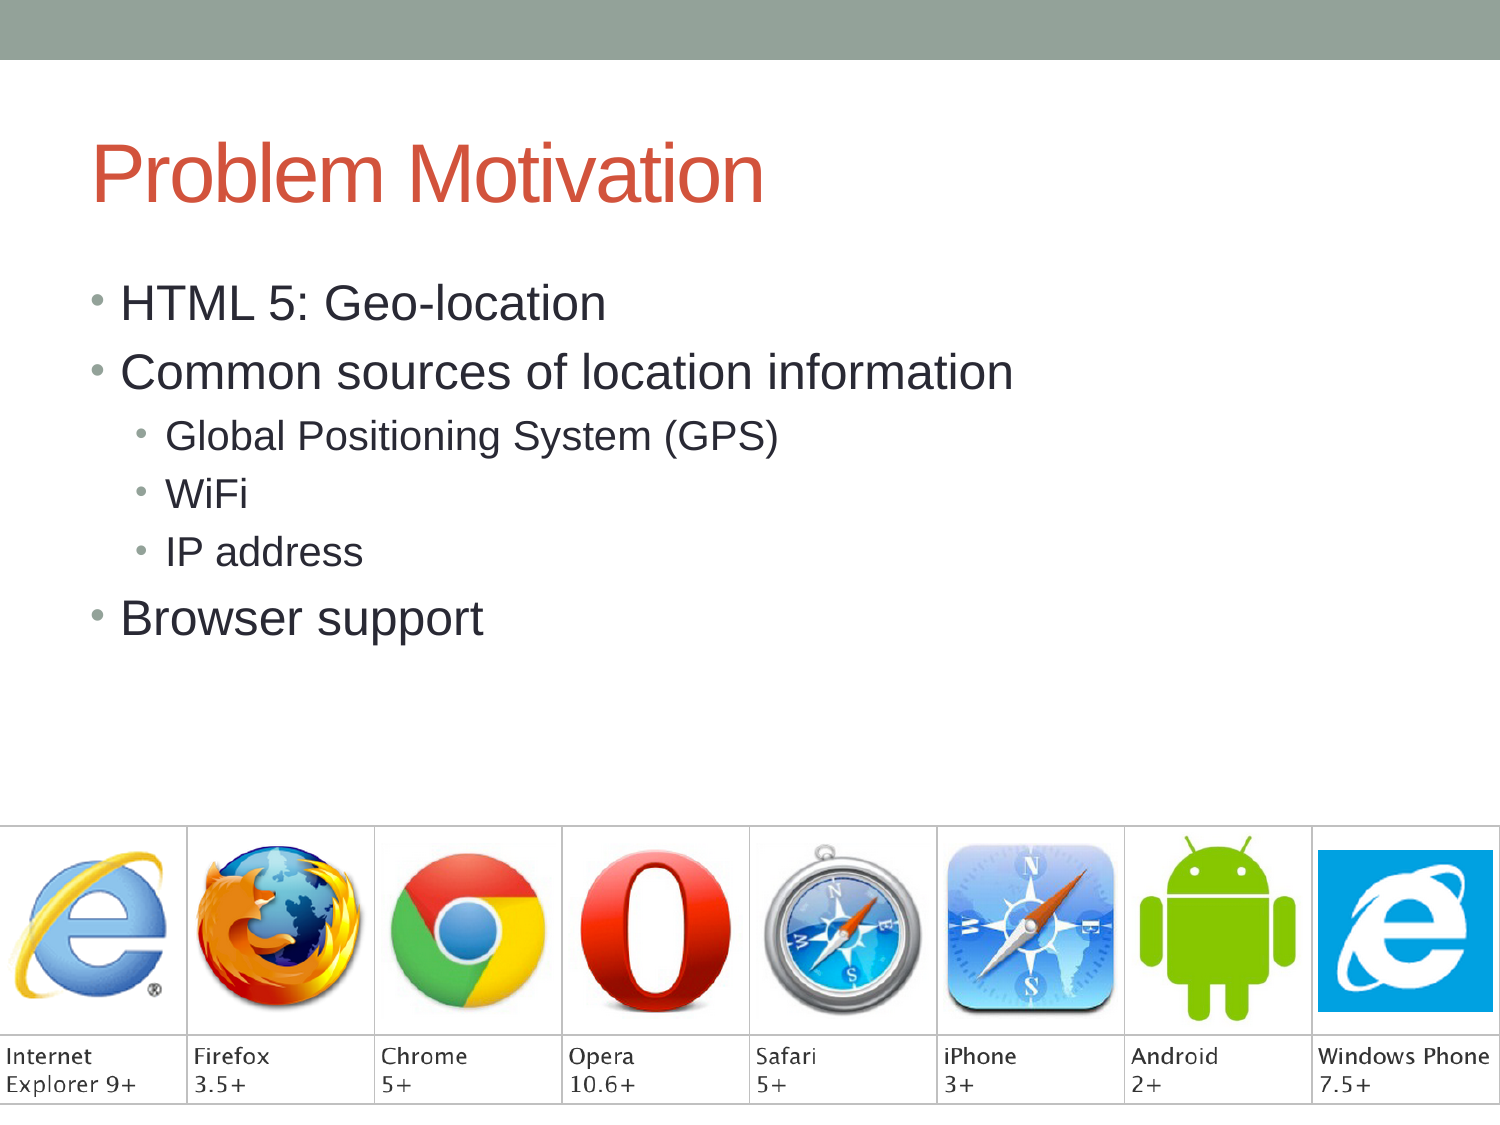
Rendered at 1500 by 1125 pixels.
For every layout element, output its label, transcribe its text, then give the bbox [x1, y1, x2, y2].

picture [0, 825, 1500, 1107]
list HTML 5: Geo-location Common sources of location information Global Positioning System (GPS) WiFi IP address Browser support [75, 262, 1425, 822]
title Problem Motivation [75, 87, 1425, 250]
